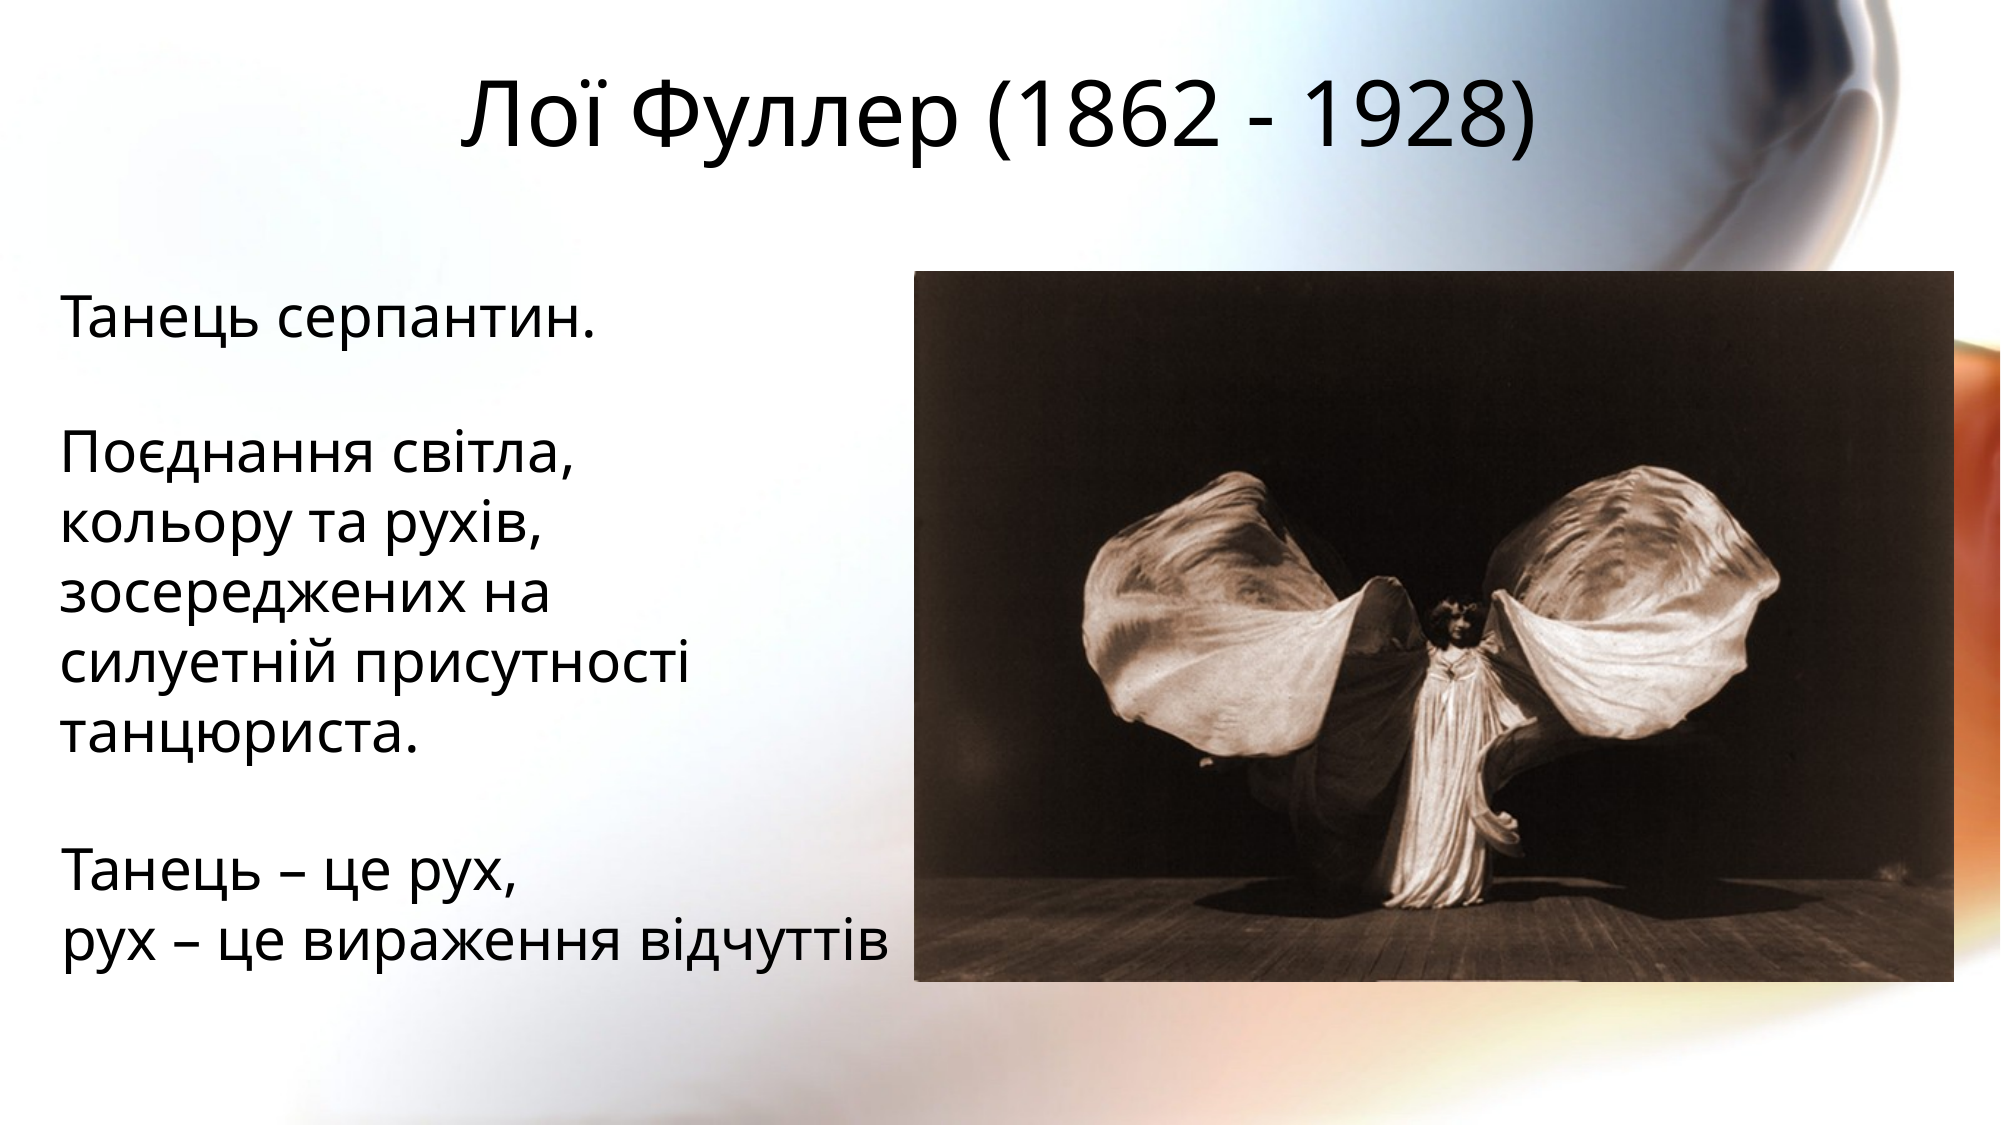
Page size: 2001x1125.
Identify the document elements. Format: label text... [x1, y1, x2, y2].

picture [0, 0, 2001, 1125]
text_box Танець серпантин. [45, 271, 902, 357]
text_box Поєднання світла, кольору та рухів, зосереджених на силуетній присутності танцюриста. [45, 407, 902, 772]
text_box Танець – це рух, рух – це вираження відчуттів [46, 825, 905, 980]
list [913, 271, 1954, 982]
title Лої Фуллер (1862 - 1928) [137, 32, 1863, 189]
